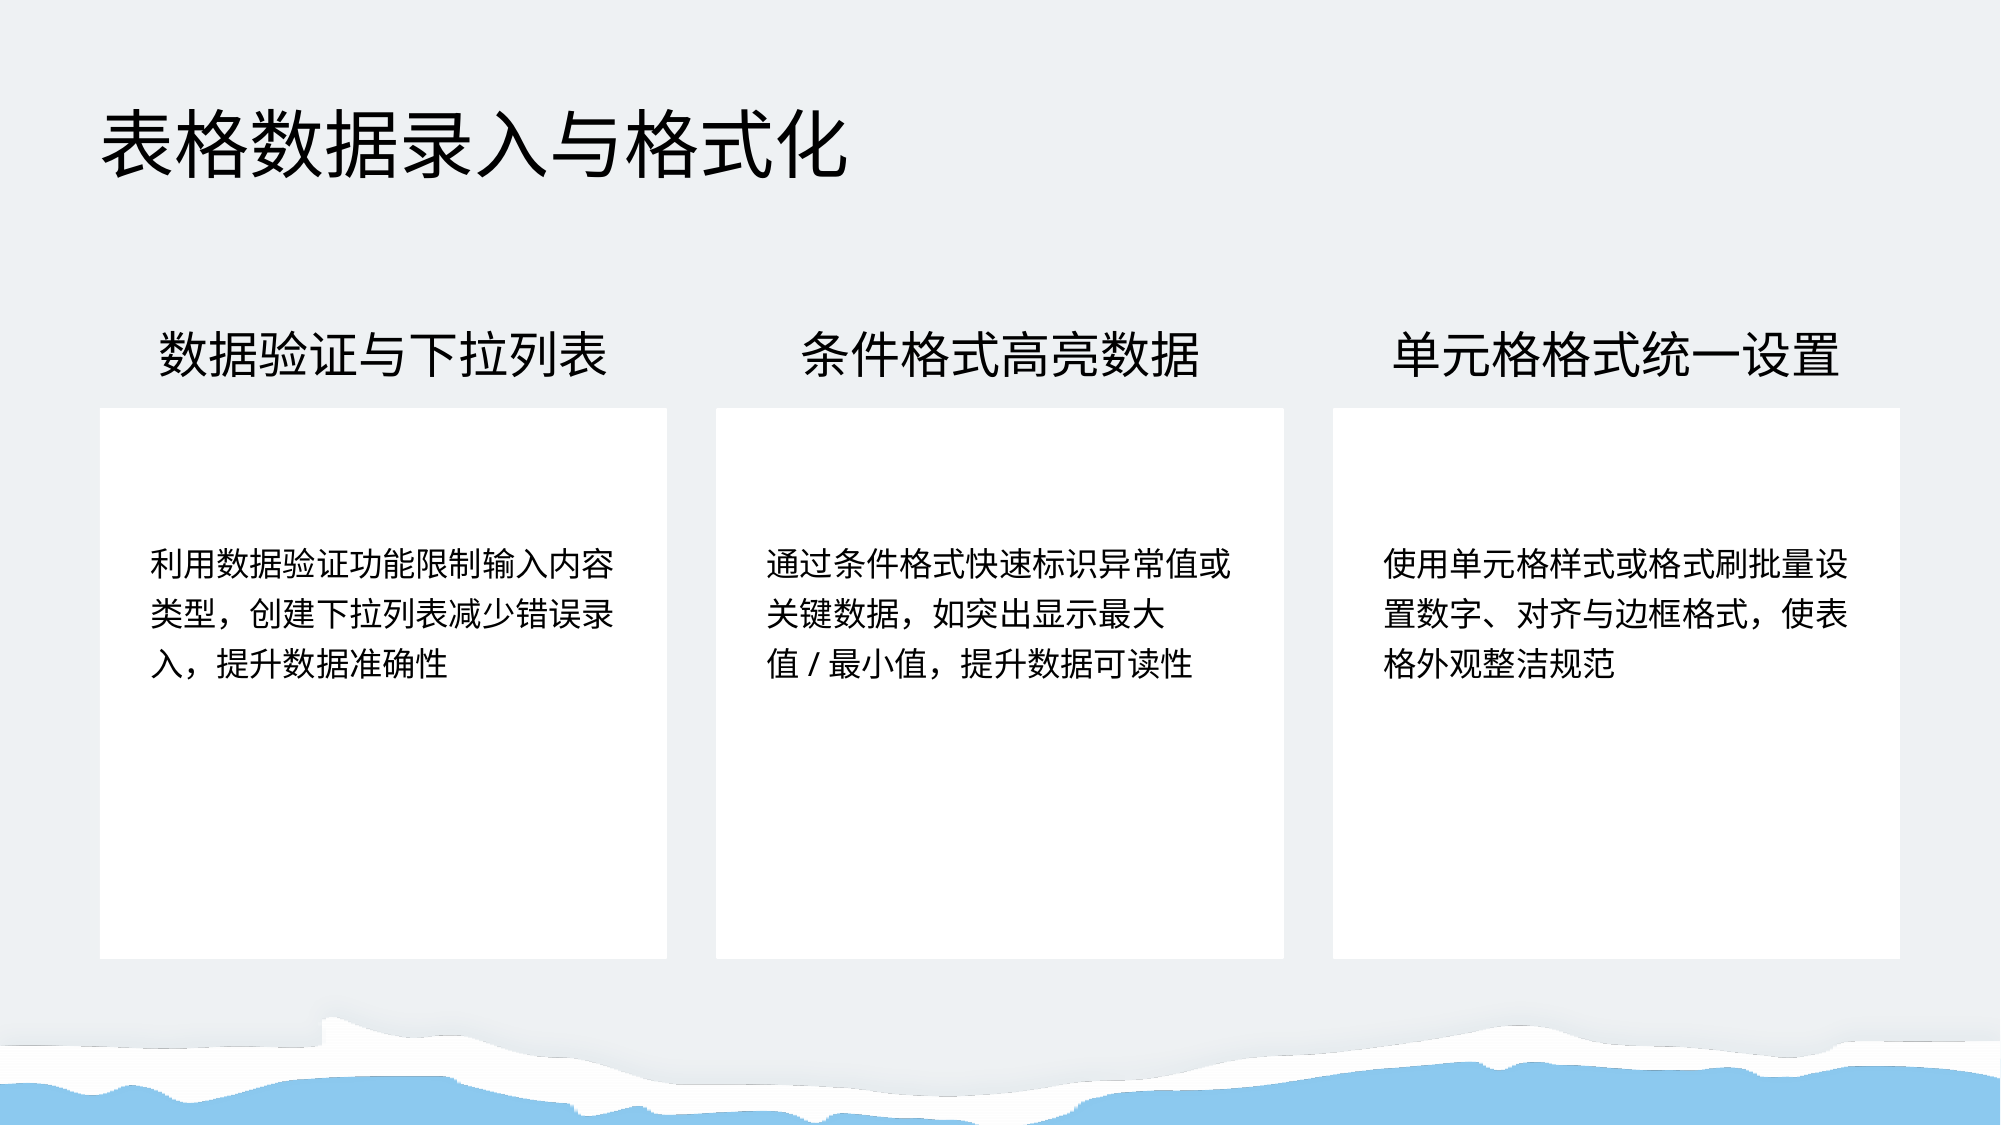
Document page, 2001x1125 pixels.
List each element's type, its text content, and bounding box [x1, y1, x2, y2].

list 通过条件格式快速标识异常值或关键数据，如突出显示最大值/最小值，提升数据可读性 [766, 533, 1234, 834]
list 单元格格式统一设置 [1333, 316, 1900, 384]
title 表格数据录入与格式化 [99, 87, 1900, 188]
list [716, 408, 1284, 959]
list [99, 408, 667, 959]
list 条件格式高亮数据 [716, 316, 1284, 384]
list 数据验证与下拉列表 [99, 316, 667, 384]
list [1333, 408, 1900, 959]
picture [0, 1017, 2000, 1125]
list 利用数据验证功能限制输入内容类型，创建下拉列表减少错误录入，提升数据准确性 [150, 533, 617, 834]
list 使用单元格样式或格式刷批量设置数字、对齐与边框格式，使表格外观整洁规范 [1383, 533, 1850, 834]
